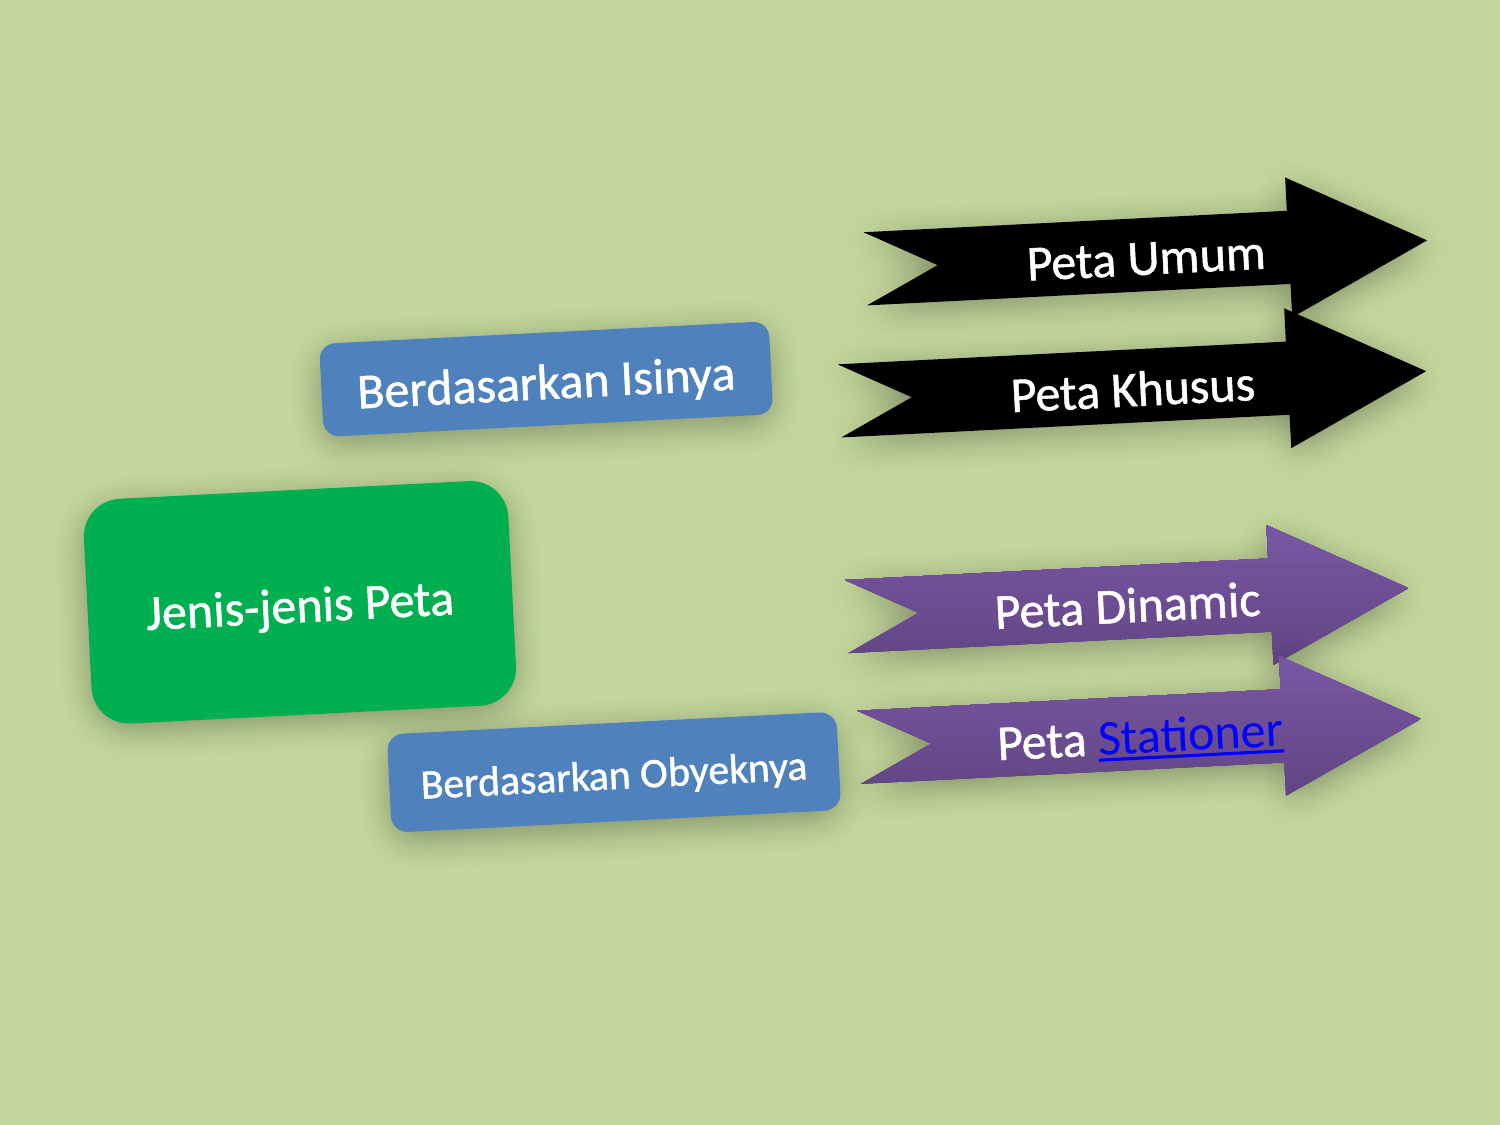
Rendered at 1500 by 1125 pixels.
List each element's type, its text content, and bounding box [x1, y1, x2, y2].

text_box Peta Umum [862, 176, 1428, 307]
text_box Jenis-jenis Peta [81, 479, 519, 726]
text_box Berdasarkan Obyeknya [385, 710, 843, 835]
text_box Peta Stationer [857, 655, 1421, 796]
text_box Berdasarkan Isinya [317, 319, 775, 439]
text_box Peta Khusus [836, 307, 1427, 449]
text_box Peta Dinamic [844, 525, 1409, 655]
